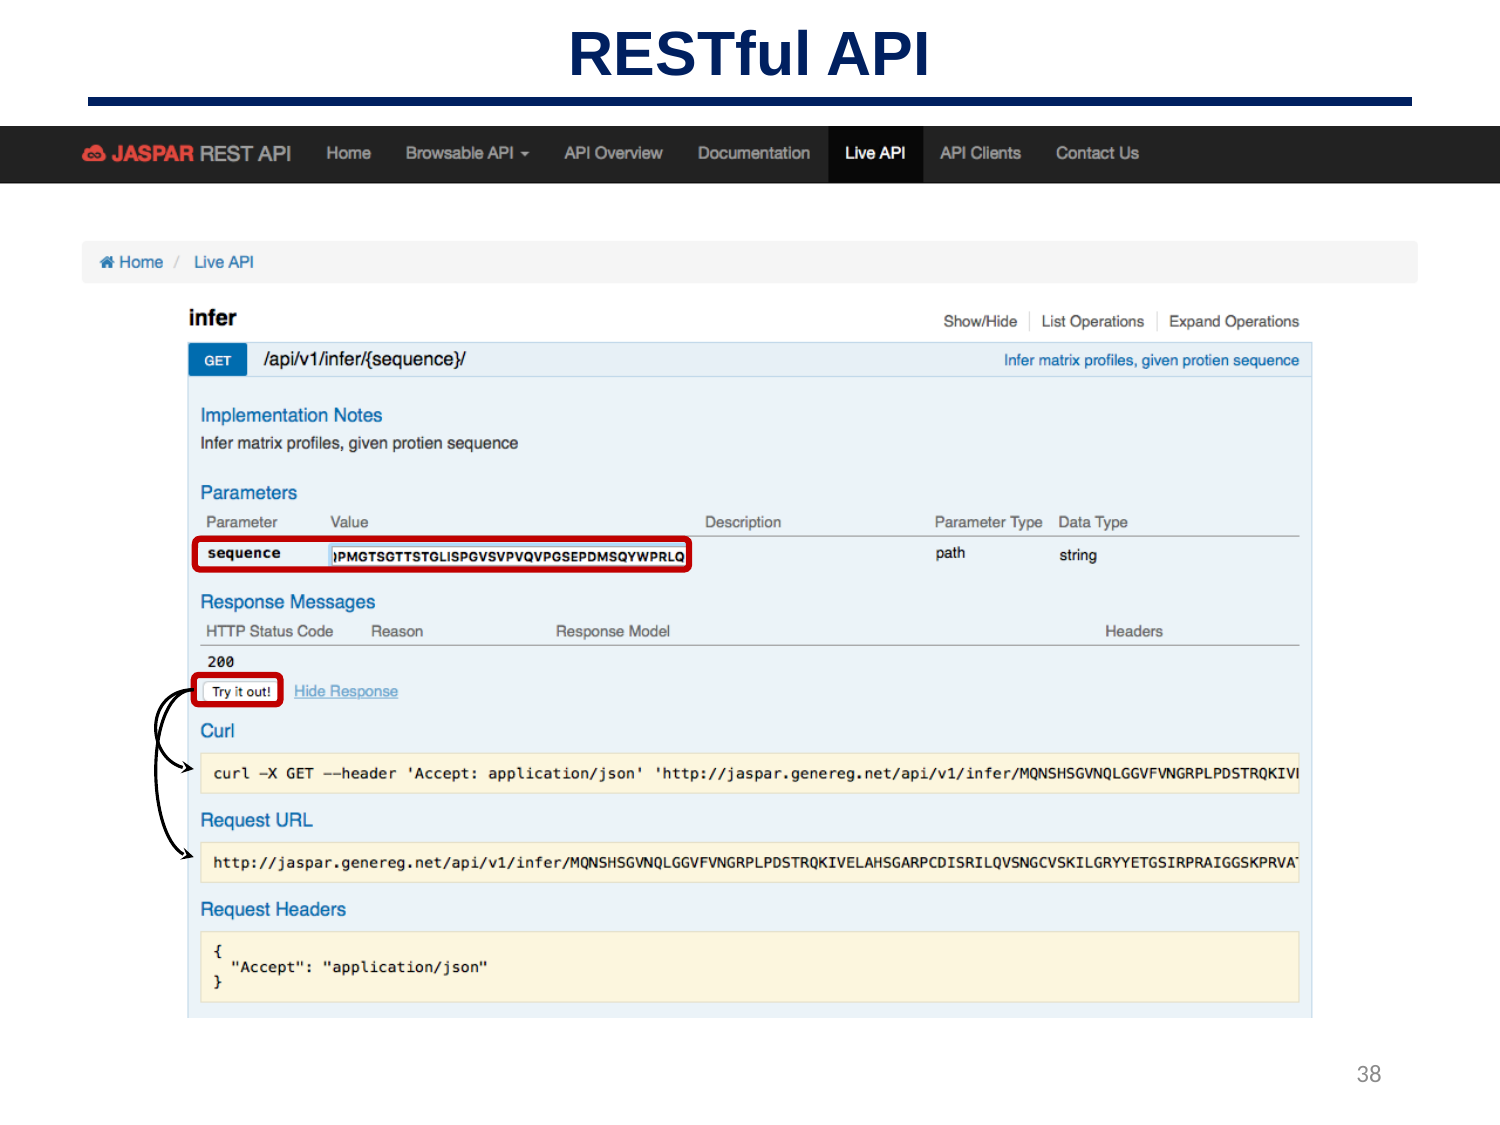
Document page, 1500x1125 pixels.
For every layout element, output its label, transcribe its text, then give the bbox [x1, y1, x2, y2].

picture [0, 126, 1500, 1018]
slide_number 38 [1059, 1042, 1397, 1103]
text_box RESTful API [94, 5, 1406, 95]
